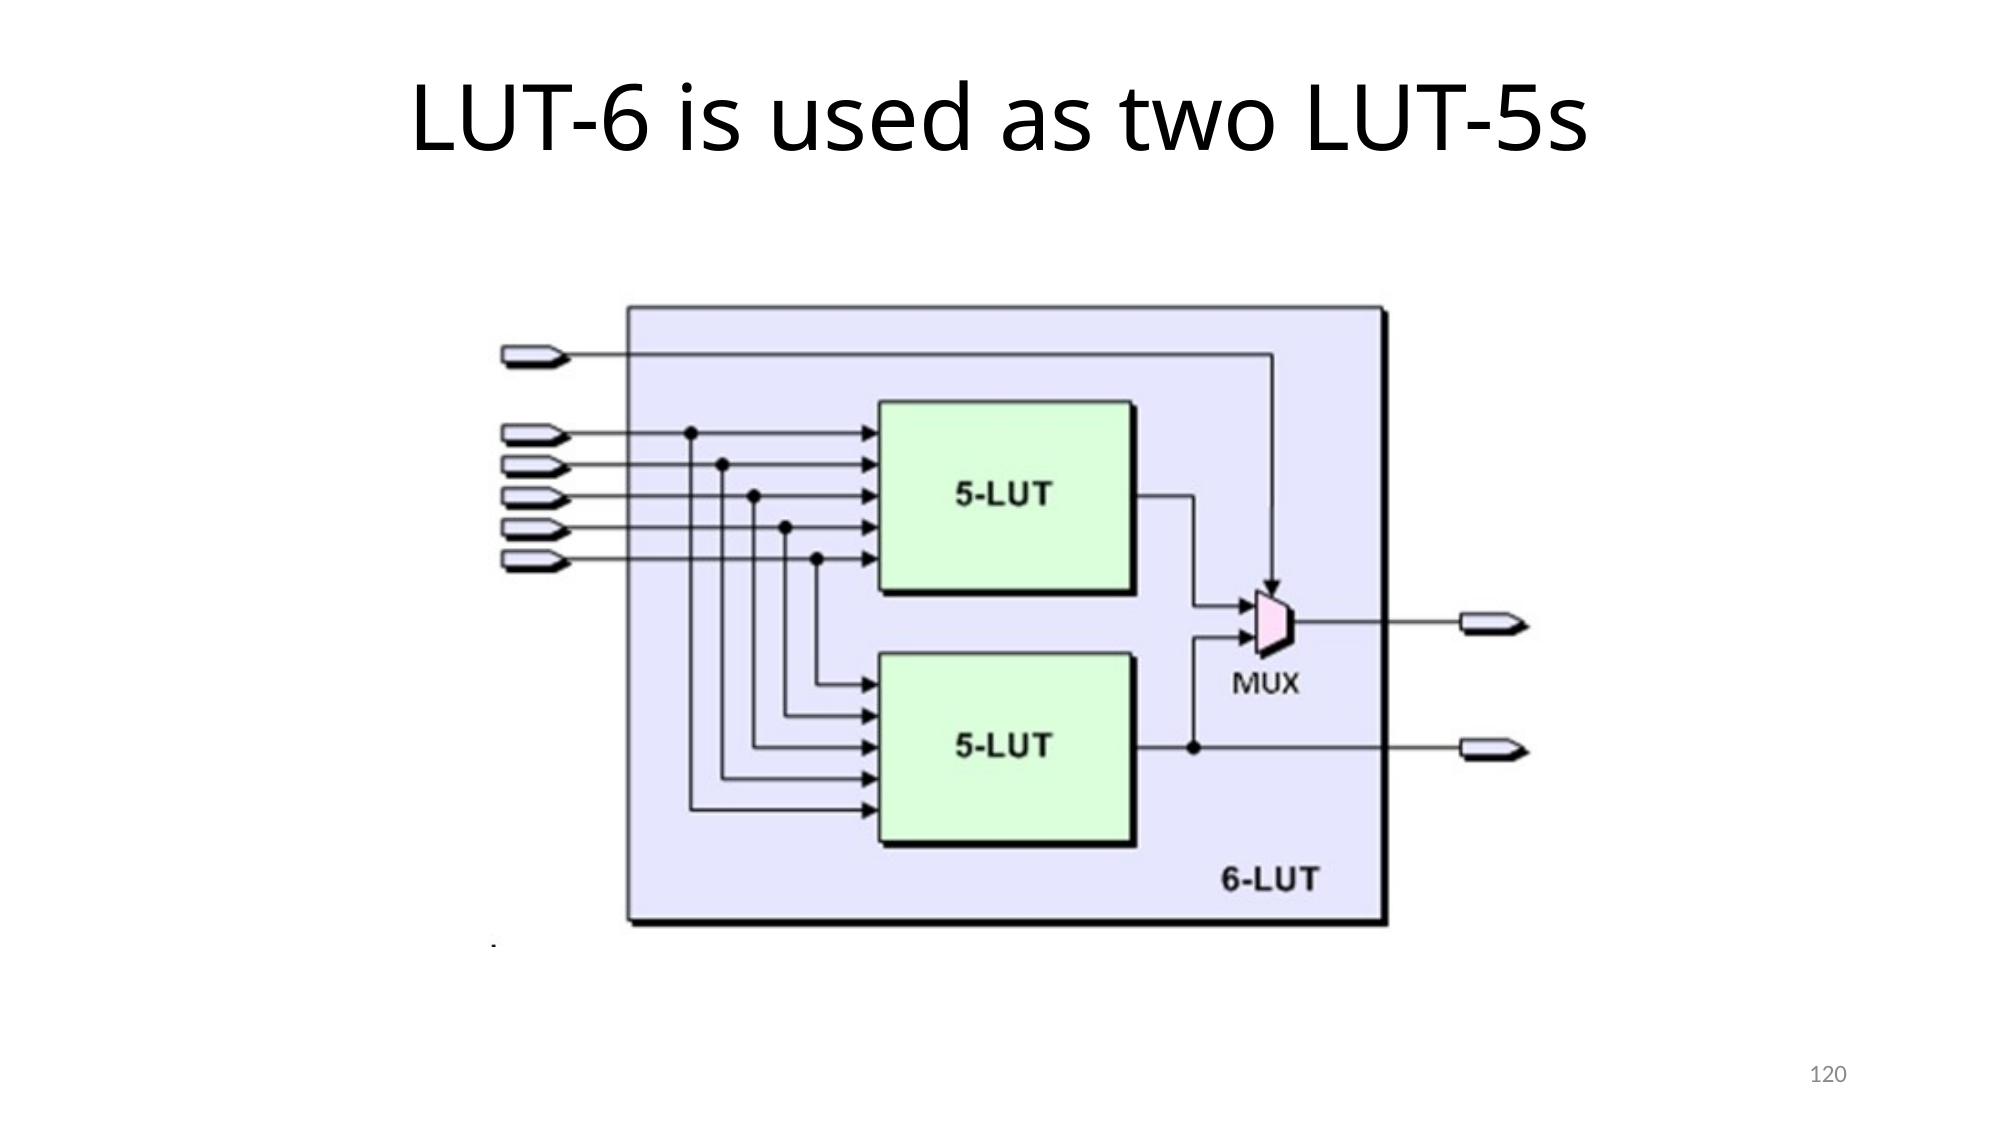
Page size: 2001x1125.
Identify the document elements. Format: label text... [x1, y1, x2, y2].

picture [474, 277, 1576, 947]
title LUT-6 is used as two LUT-5s [137, 11, 1863, 230]
slide_number 120 [1412, 1042, 1863, 1103]
